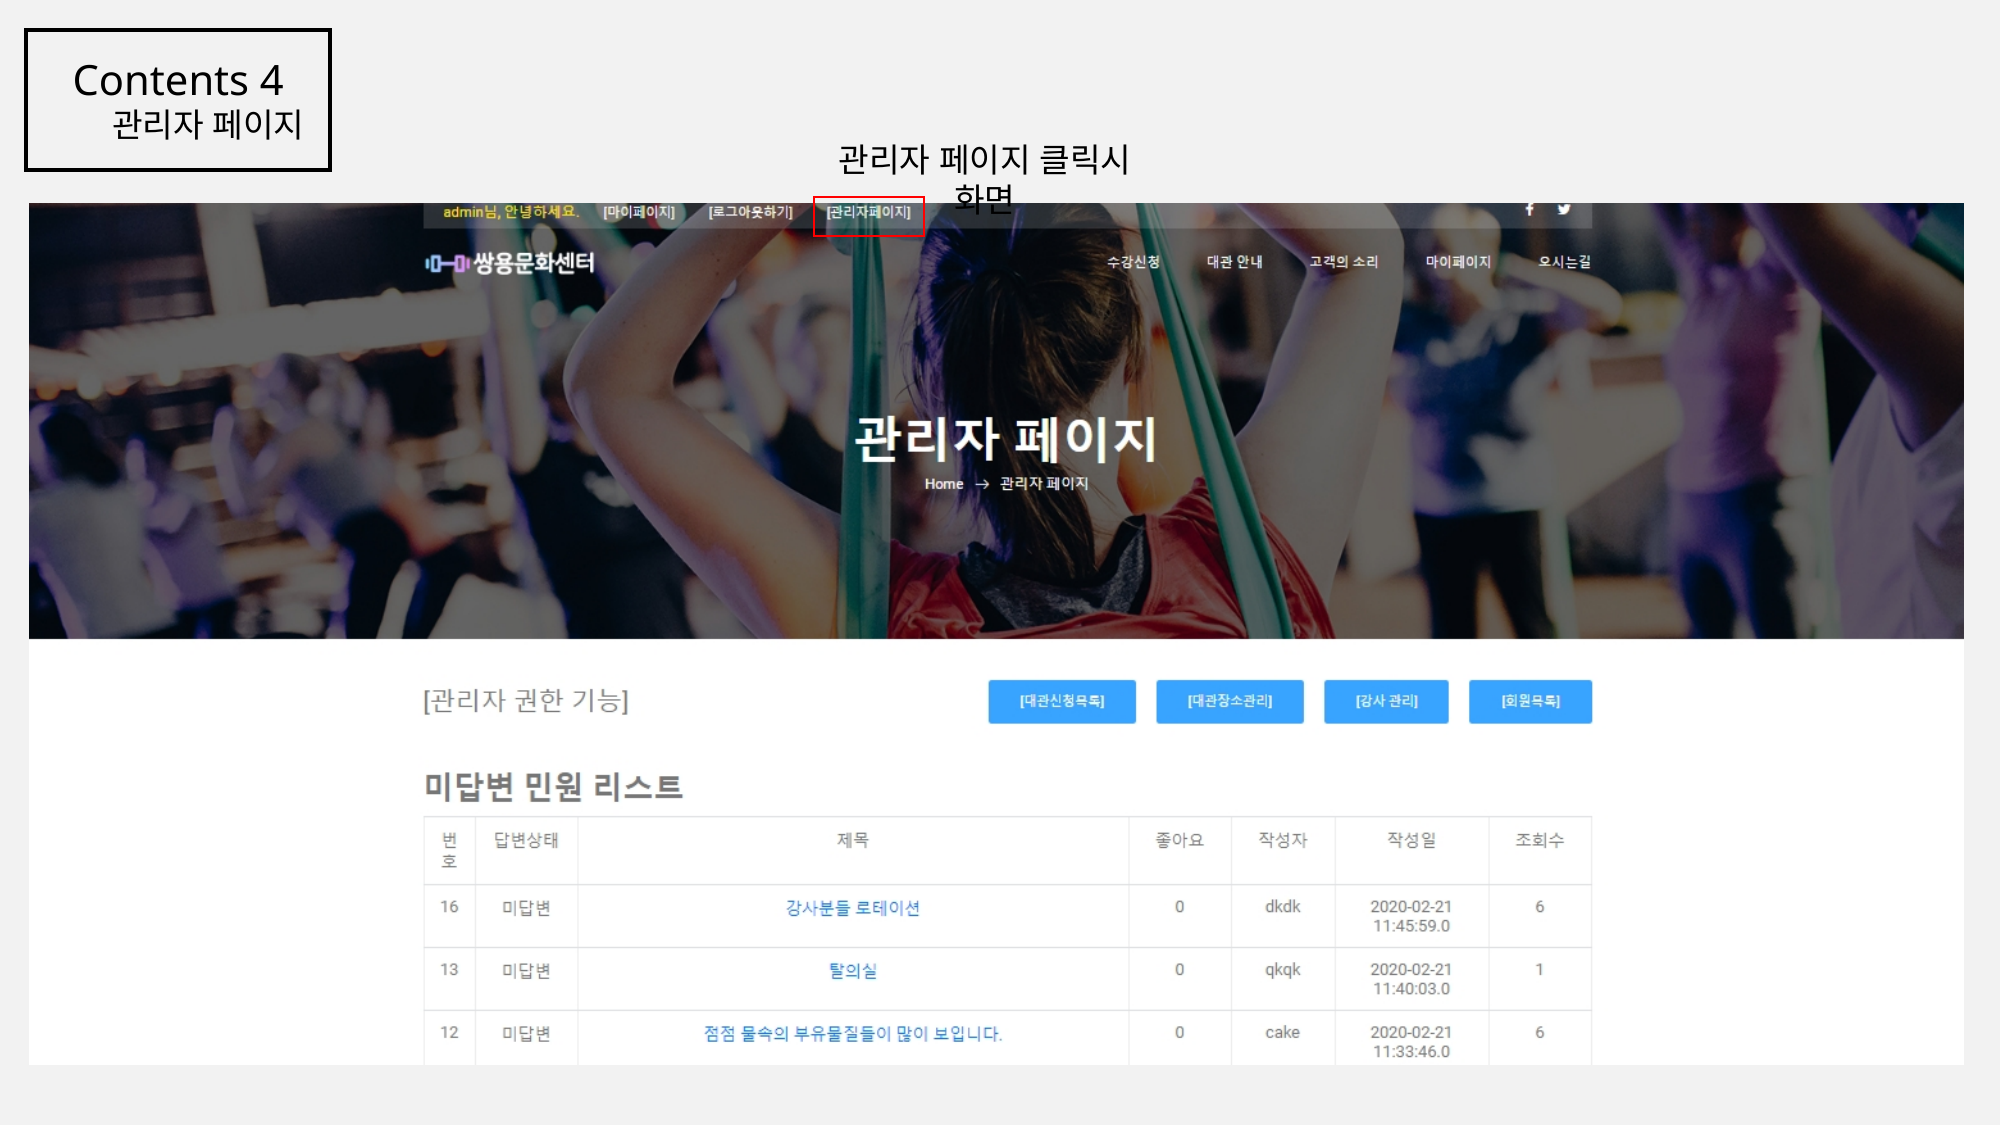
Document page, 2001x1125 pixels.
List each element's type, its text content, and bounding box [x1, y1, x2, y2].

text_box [26, 29, 330, 171]
text_box 관리자 페이지 클릭시 화면 [793, 131, 1177, 203]
picture [29, 203, 1964, 1065]
